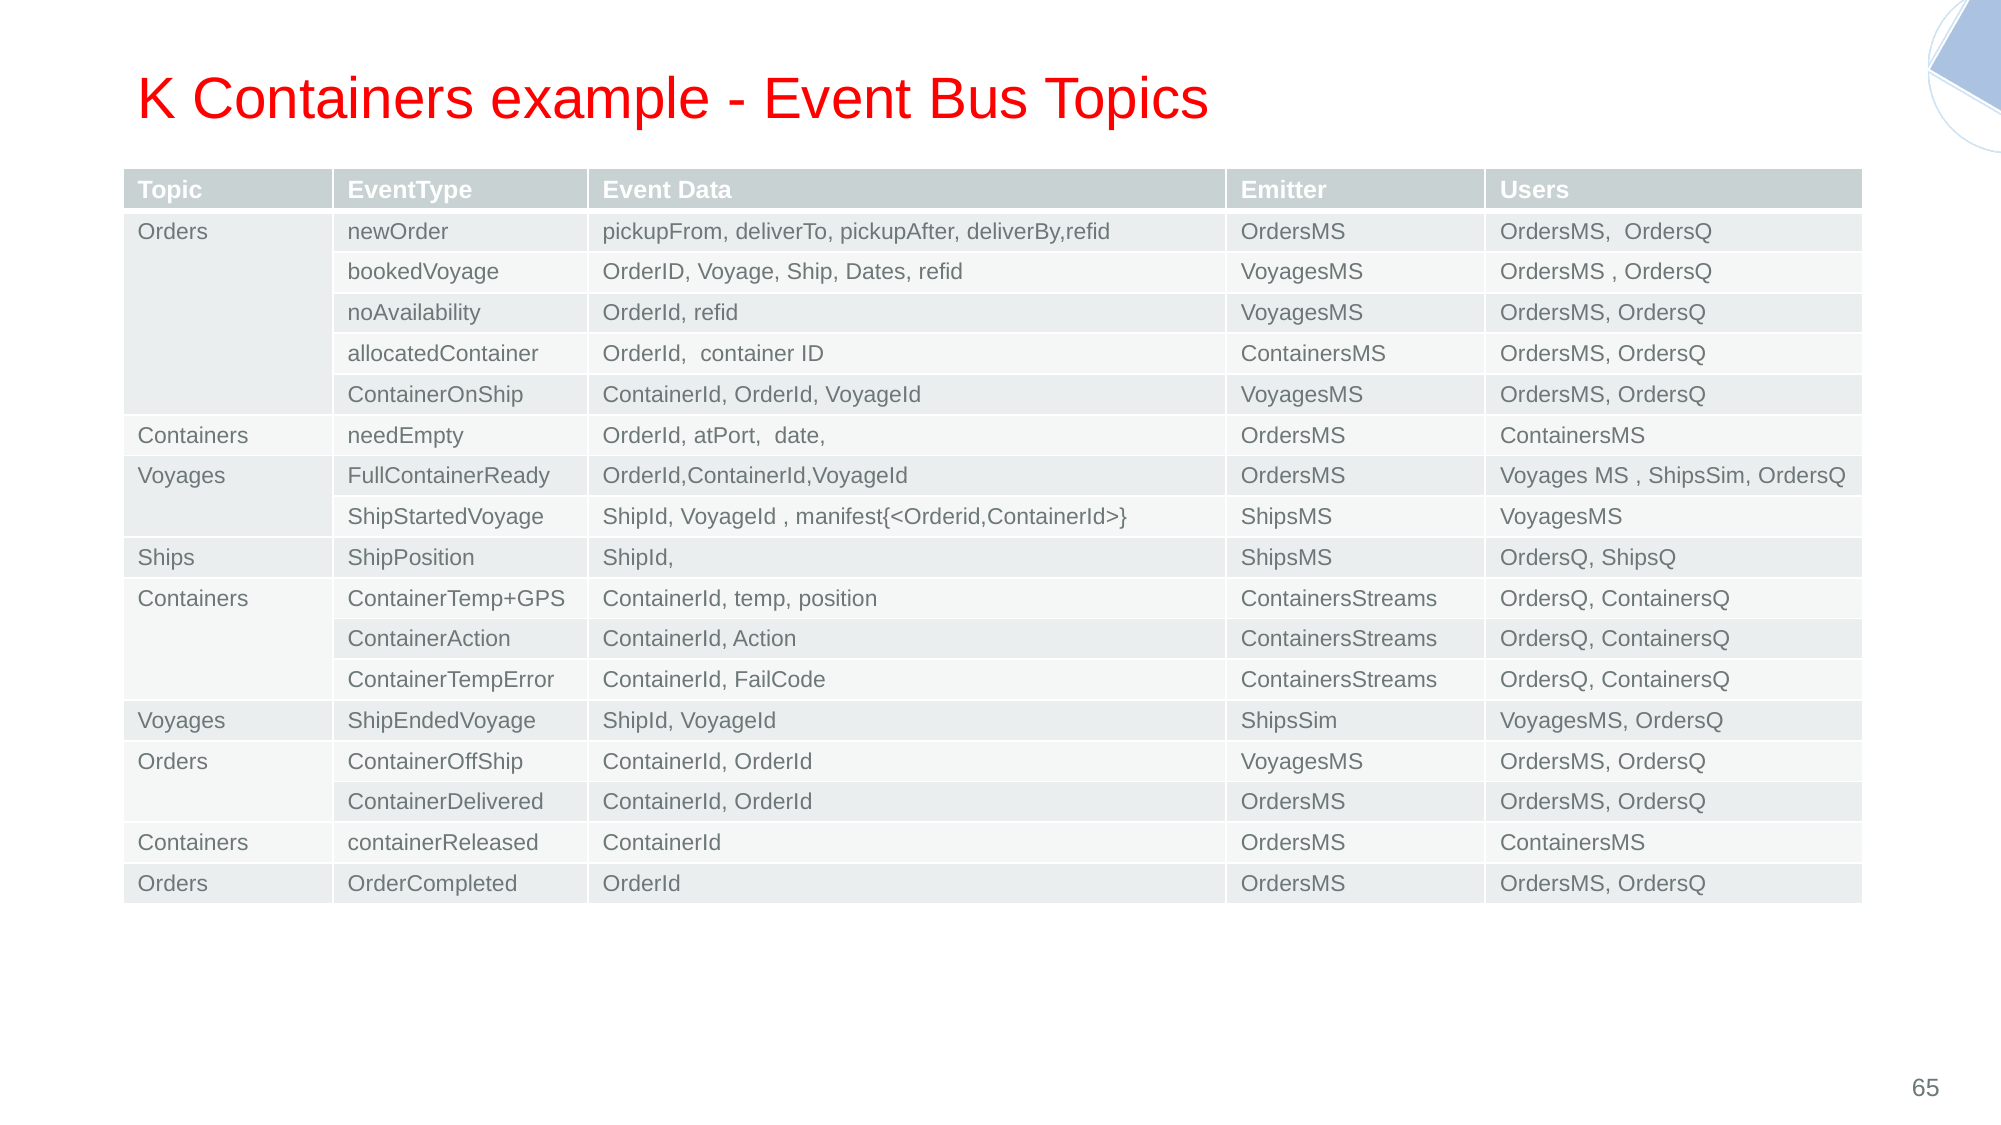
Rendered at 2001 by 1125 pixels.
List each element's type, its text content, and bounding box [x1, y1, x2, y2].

table_cell containerReleased [334, 823, 587, 862]
table_cell ContainerId, OrderId [589, 742, 1225, 781]
table_cell OrdersMS [1227, 416, 1484, 455]
table_header EventType [334, 169, 587, 208]
table_cell ShipId, VoyageId [589, 701, 1225, 740]
table_cell Orders [124, 214, 332, 414]
table_cell ContainersStreams [1227, 660, 1484, 699]
table_cell bookedVoyage [334, 253, 587, 292]
table_cell OrdersMS, OrdersQ [1486, 294, 1862, 332]
table_cell newOrder [334, 214, 587, 251]
table_cell VoyagesMS, OrdersQ [1486, 701, 1862, 740]
table_cell ShipsMS [1227, 538, 1484, 577]
table_cell Orders [124, 864, 332, 903]
table_cell ContainerId [589, 823, 1225, 862]
table_cell OrdersMS [1227, 214, 1484, 251]
table_cell allocatedContainer [334, 334, 587, 373]
table_cell OrdersQ, ShipsQ [1486, 538, 1862, 577]
table_cell ShipStartedVoyage [334, 497, 587, 536]
table_cell ContainersMS [1486, 416, 1862, 455]
table_cell ContainerId, OrderId, VoyageId [589, 375, 1225, 414]
table_header Topic [124, 169, 332, 208]
table_cell OrdersMS [1227, 782, 1484, 821]
table_cell ContainersMS [1227, 334, 1484, 373]
table_cell OrdersMS, OrdersQ [1486, 375, 1862, 414]
table_cell Ships [124, 538, 332, 577]
table_cell ShipId, VoyageId , manifest{<Orderid,ContainerId>} [589, 497, 1225, 536]
table_cell ShipId, [589, 538, 1225, 577]
table_cell ContainerTempError [334, 660, 587, 699]
table_cell ContainerDelivered [334, 782, 587, 821]
table_cell OrderId [589, 864, 1225, 903]
table_cell ContainerTemp+GPS [334, 579, 587, 618]
table_cell Voyages MS , ShipsSim, OrdersQ [1486, 456, 1862, 495]
table_cell needEmpty [334, 416, 587, 455]
table_cell OrdersMS, OrdersQ [1486, 334, 1862, 373]
table_cell OrderId, refid [589, 294, 1225, 332]
text_box Order [1924, 0, 2001, 154]
table_cell OrdersMS, OrdersQ [1486, 214, 1862, 251]
table_cell ShipsSim [1227, 701, 1484, 740]
table_cell ContainerAction [334, 619, 587, 658]
table_cell OrdersQ, ContainersQ [1486, 660, 1862, 699]
table_cell OrdersMS [1227, 864, 1484, 903]
table_cell ShipEndedVoyage [334, 701, 587, 740]
table_header Event Data [589, 169, 1225, 208]
table_cell Voyages [124, 701, 332, 740]
table_cell Containers [124, 416, 332, 455]
table_cell OrderID, Voyage, Ship, Dates, refid [589, 253, 1225, 292]
title K Containers example - Event Bus Topics [137, 59, 1863, 131]
table_cell VoyagesMS [1486, 497, 1862, 536]
table_cell ShipsMS [1227, 497, 1484, 536]
table_cell VoyagesMS [1227, 742, 1484, 781]
table_cell OrdersMS [1227, 823, 1484, 862]
table_header Users [1486, 169, 1862, 208]
table_cell OrderId, atPort, date, [589, 416, 1225, 455]
table_cell ContainerOffShip [334, 742, 587, 781]
table_cell ContainersStreams [1227, 579, 1484, 618]
table_cell OrdersMS [1227, 456, 1484, 495]
table_cell ContainerOnShip [334, 375, 587, 414]
table_cell FullContainerReady [334, 456, 587, 495]
table_cell OrderId, container ID [589, 334, 1225, 373]
table_cell ContainerId, Action [589, 619, 1225, 658]
table_cell ContainerId, FailCode [589, 660, 1225, 699]
table_cell VoyagesMS [1227, 375, 1484, 414]
table_cell ContainerId, OrderId [589, 782, 1225, 821]
table_cell OrdersMS, OrdersQ [1486, 864, 1862, 903]
table_cell ContainerId, temp, position [589, 579, 1225, 618]
table_cell OrdersQ, ContainersQ [1486, 579, 1862, 618]
table_cell OrdersQ, ContainersQ [1486, 619, 1862, 658]
table_cell OrdersMS, OrdersQ [1486, 742, 1862, 781]
table_cell Voyages [124, 456, 332, 536]
table_cell ContainersMS [1486, 823, 1862, 862]
table_cell Orders [124, 742, 332, 821]
slide_number 65 [1867, 1056, 1955, 1117]
table_cell VoyagesMS [1227, 253, 1484, 292]
table_cell VoyagesMS [1227, 294, 1484, 332]
table_cell OrderId,ContainerId,VoyageId [589, 456, 1225, 495]
table_cell noAvailability [334, 294, 587, 332]
table_cell OrderCompleted [334, 864, 587, 903]
table_cell ShipPosition [334, 538, 587, 577]
table_cell OrdersMS, OrdersQ [1486, 782, 1862, 821]
table_header Emitter [1227, 169, 1484, 208]
table_cell ContainersStreams [1227, 619, 1484, 658]
table_cell Containers [124, 823, 332, 862]
table_cell OrdersMS , OrdersQ [1486, 253, 1862, 292]
table_cell Containers [124, 579, 332, 699]
table_cell pickupFrom, deliverTo, pickupAfter, deliverBy,refid [589, 214, 1225, 251]
